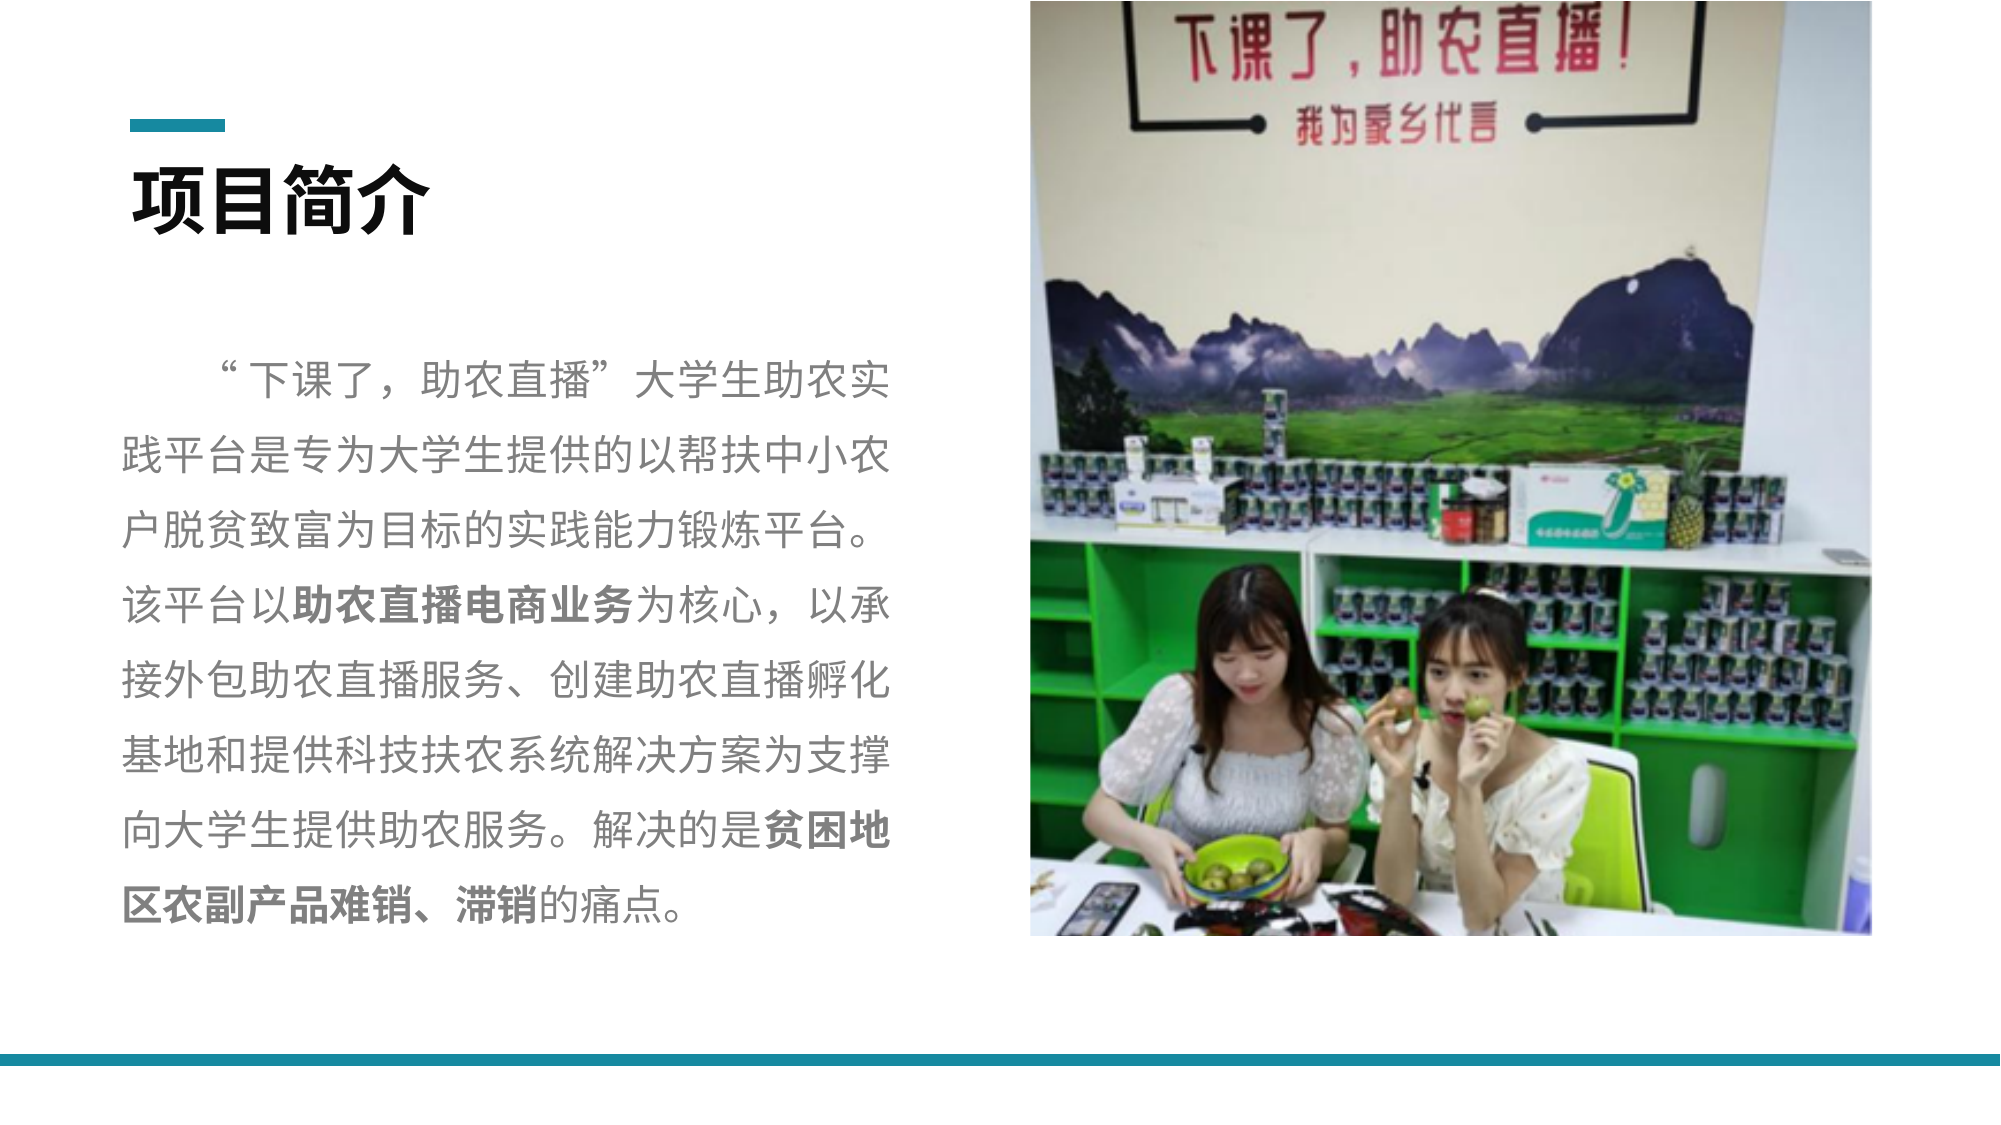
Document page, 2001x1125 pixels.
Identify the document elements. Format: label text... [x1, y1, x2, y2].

text_box “下课了，助农直播”大学生助农实践平台是专为大学生提供的以帮扶中小农户脱贫致富为目标的实践能力锻炼平台。该平台以助农直播电商业务为核心，以承接外包助农直播服务、创建助农直播孵化基地和提供科技扶农系统解决方案为支撑向大学生提供助农服务。解决的是贫困地区农副产品难销、滞销的痛点。 [106, 321, 906, 936]
picture [1030, 1, 1873, 936]
text_box 项目简介 [116, 146, 812, 252]
